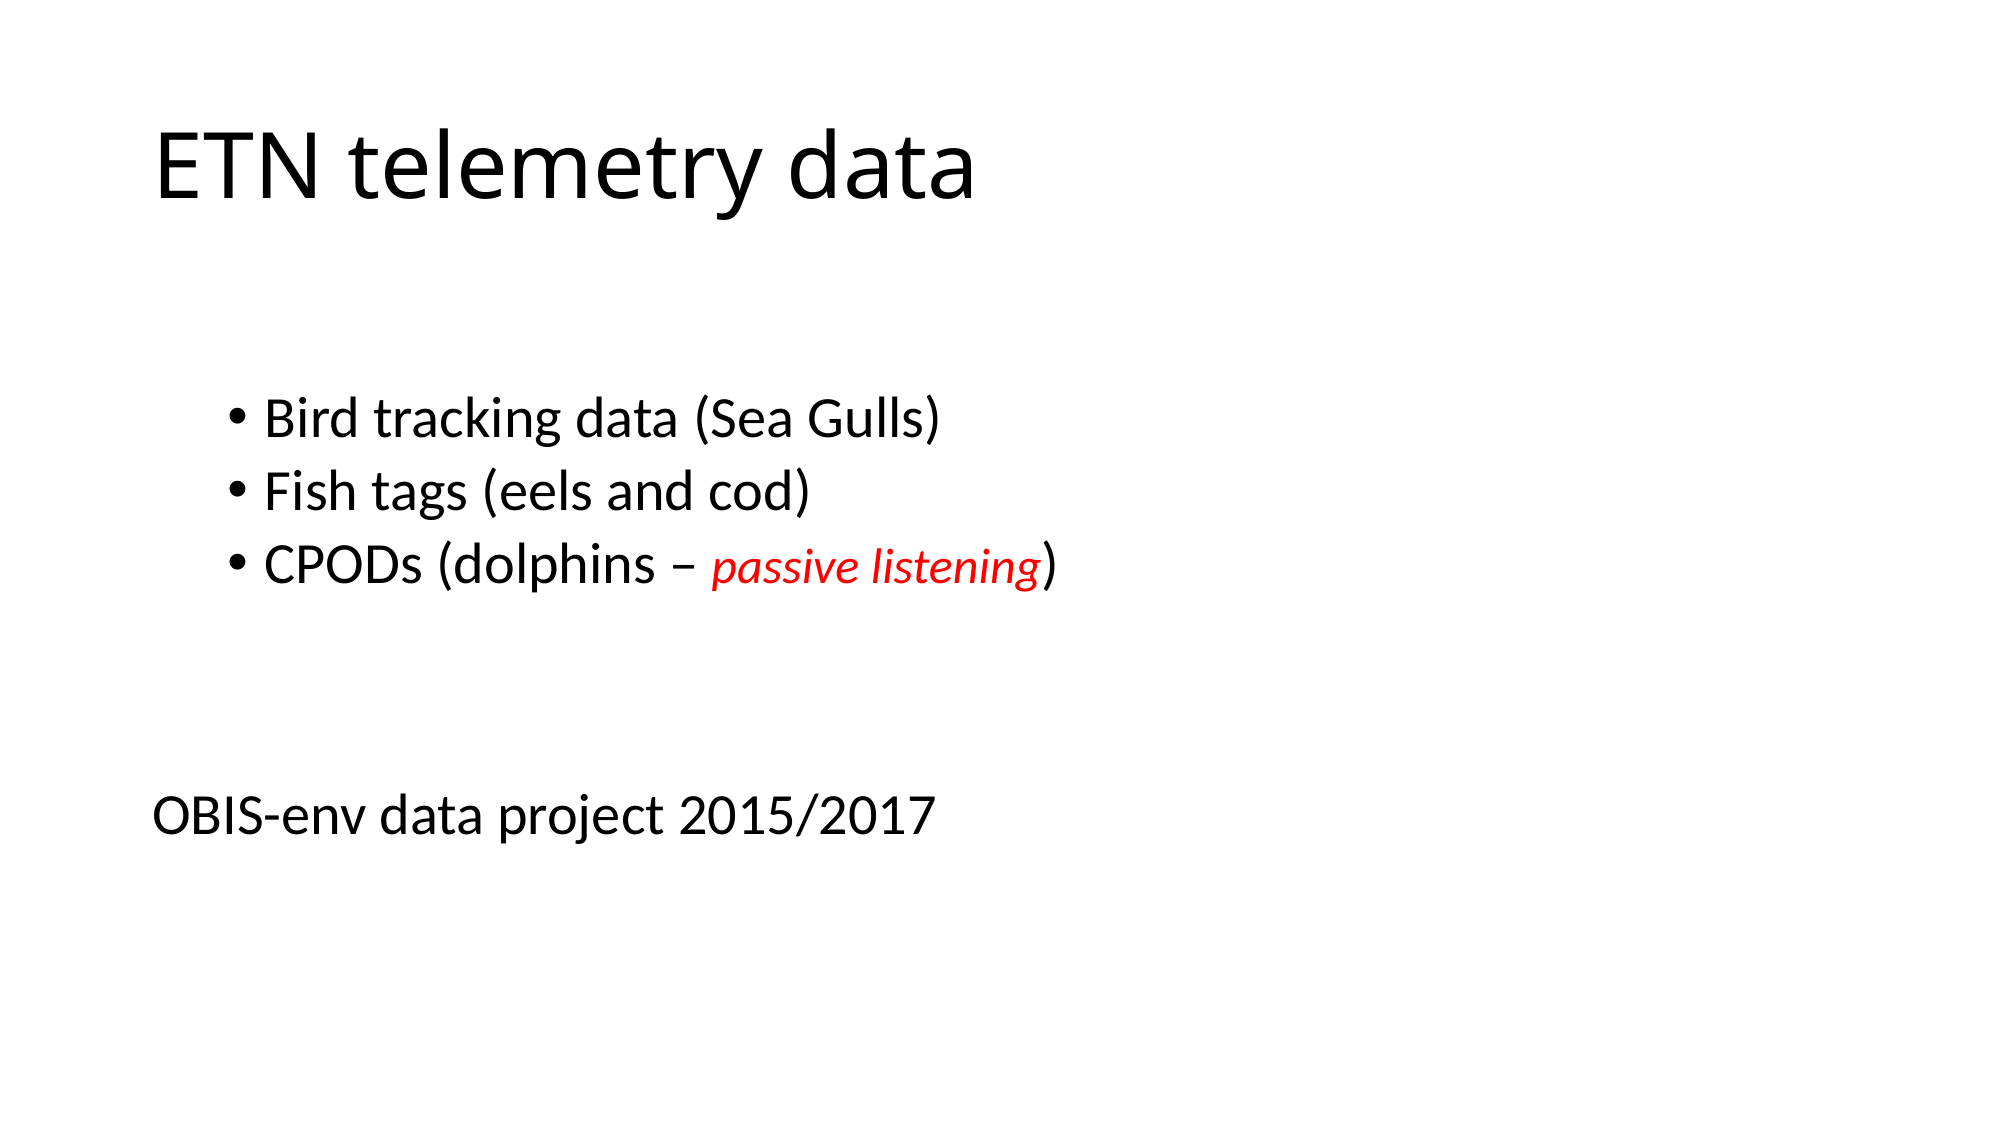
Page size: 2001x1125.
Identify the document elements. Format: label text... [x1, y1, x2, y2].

title ETN telemetry data [137, 59, 1863, 278]
list Bird tracking data (Sea Gulls) Fish tags (eels and cod) CPODs (dolphins – passive listening) OBIS-env data project 2015/2017 [137, 299, 1863, 1014]
